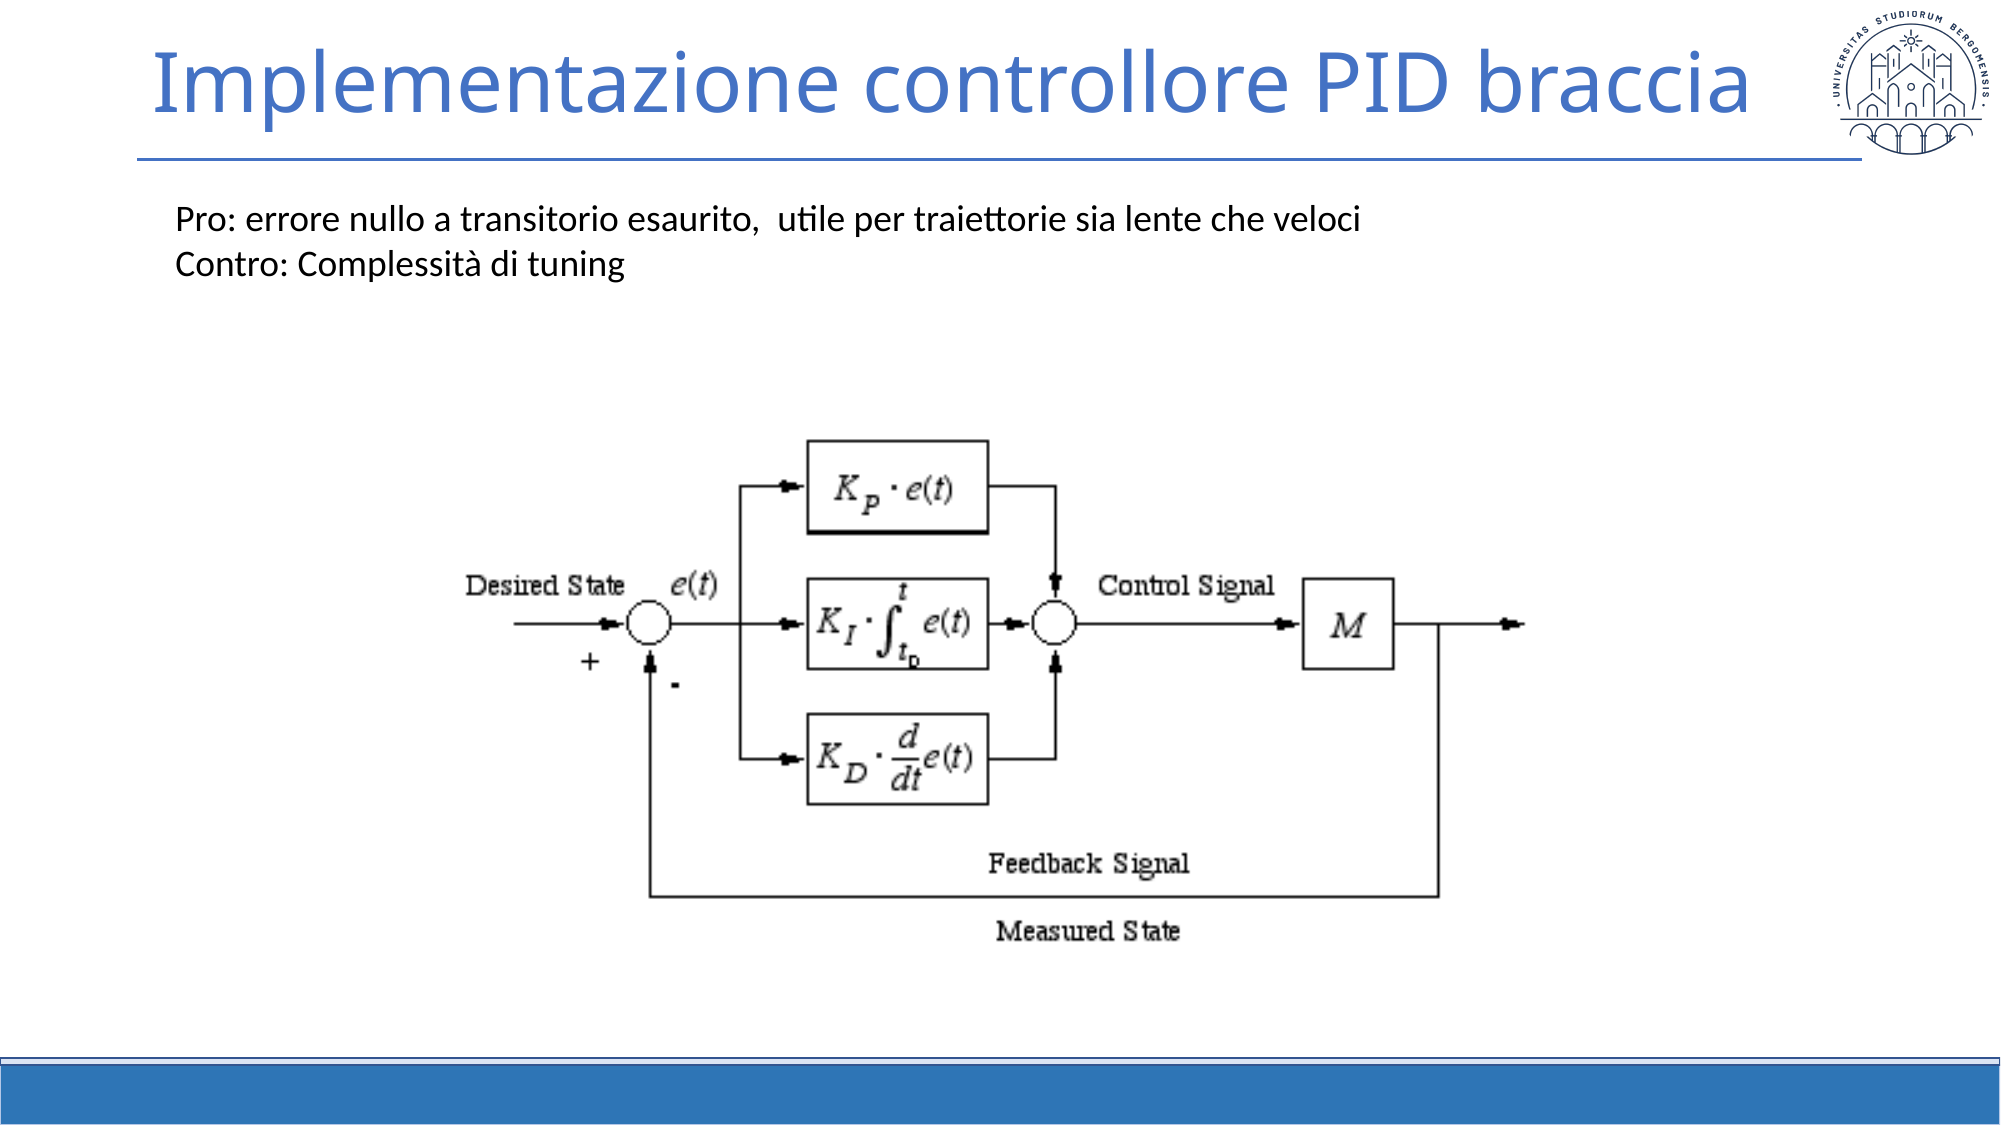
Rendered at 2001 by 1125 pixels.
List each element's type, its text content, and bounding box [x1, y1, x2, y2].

slide_number 27 [1538, 1065, 1989, 1125]
text_box Pro: errore nullo a transitorio esaurito, utile per traiettorie sia lente che veloci Contro: Complessità di tuning [160, 186, 1650, 292]
picture [447, 388, 1553, 969]
picture [1833, 11, 1989, 155]
title Implementazione controllore PID braccia [137, 22, 1863, 149]
